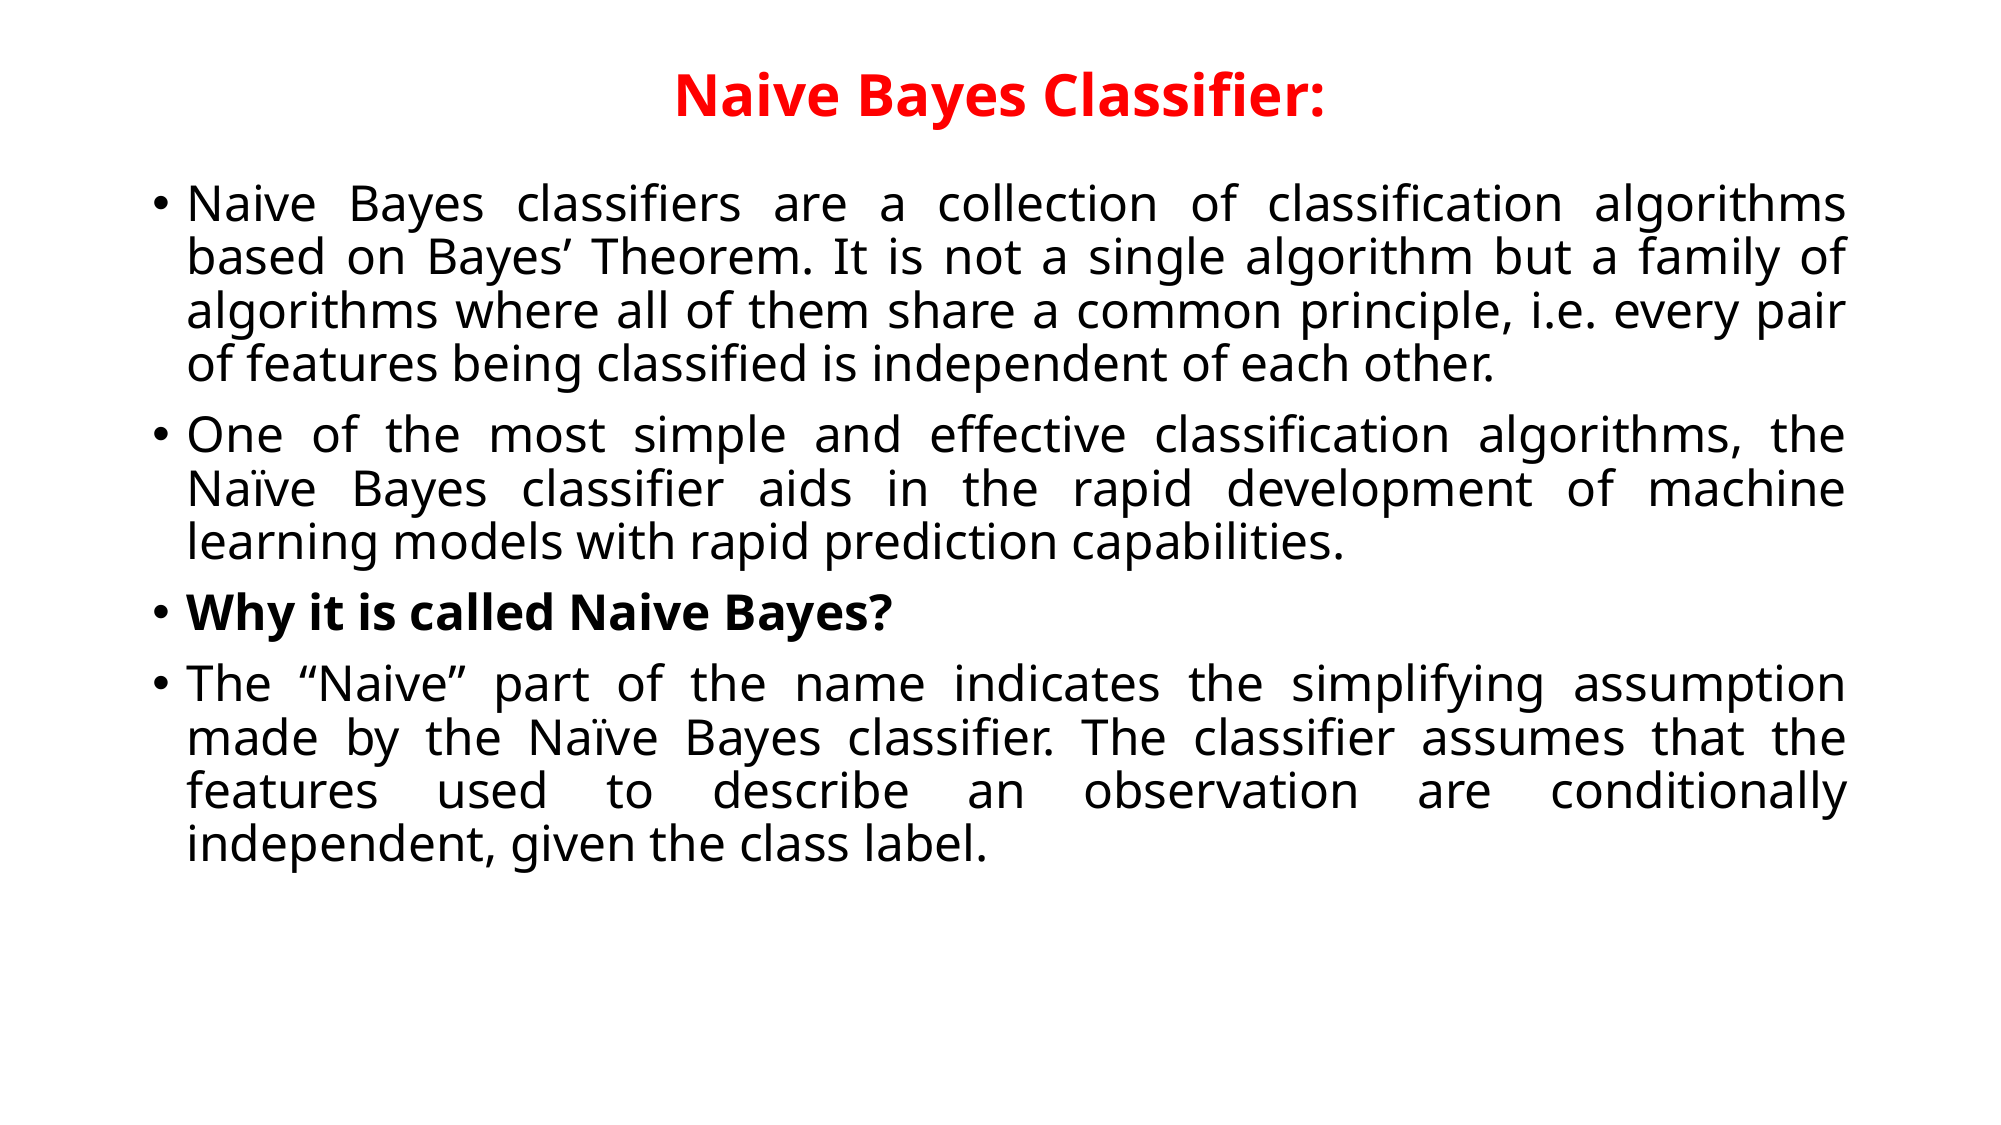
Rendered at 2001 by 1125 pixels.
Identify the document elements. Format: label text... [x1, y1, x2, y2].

title Naive Bayes Classifier: [137, 59, 1863, 137]
list Naive Bayes classifiers are a collection of classification algorithms based on Bayes’ Theorem. It is not a single algorithm but a family of algorithms where all of them share a common principle, i.e. every pair of features being classified is independent of each other. One of the most simple and effective classification algorithms, the Naïve Bayes classifier aids in the rapid development of machine learning models with rapid prediction capabilities. Why it is called Naive Bayes? The “Naive” part of the name indicates the simplifying assumption made by the Naïve Bayes classifier. The classifier assumes that the features used to describe an observation are conditionally independent, given the class label. [137, 171, 1863, 885]
